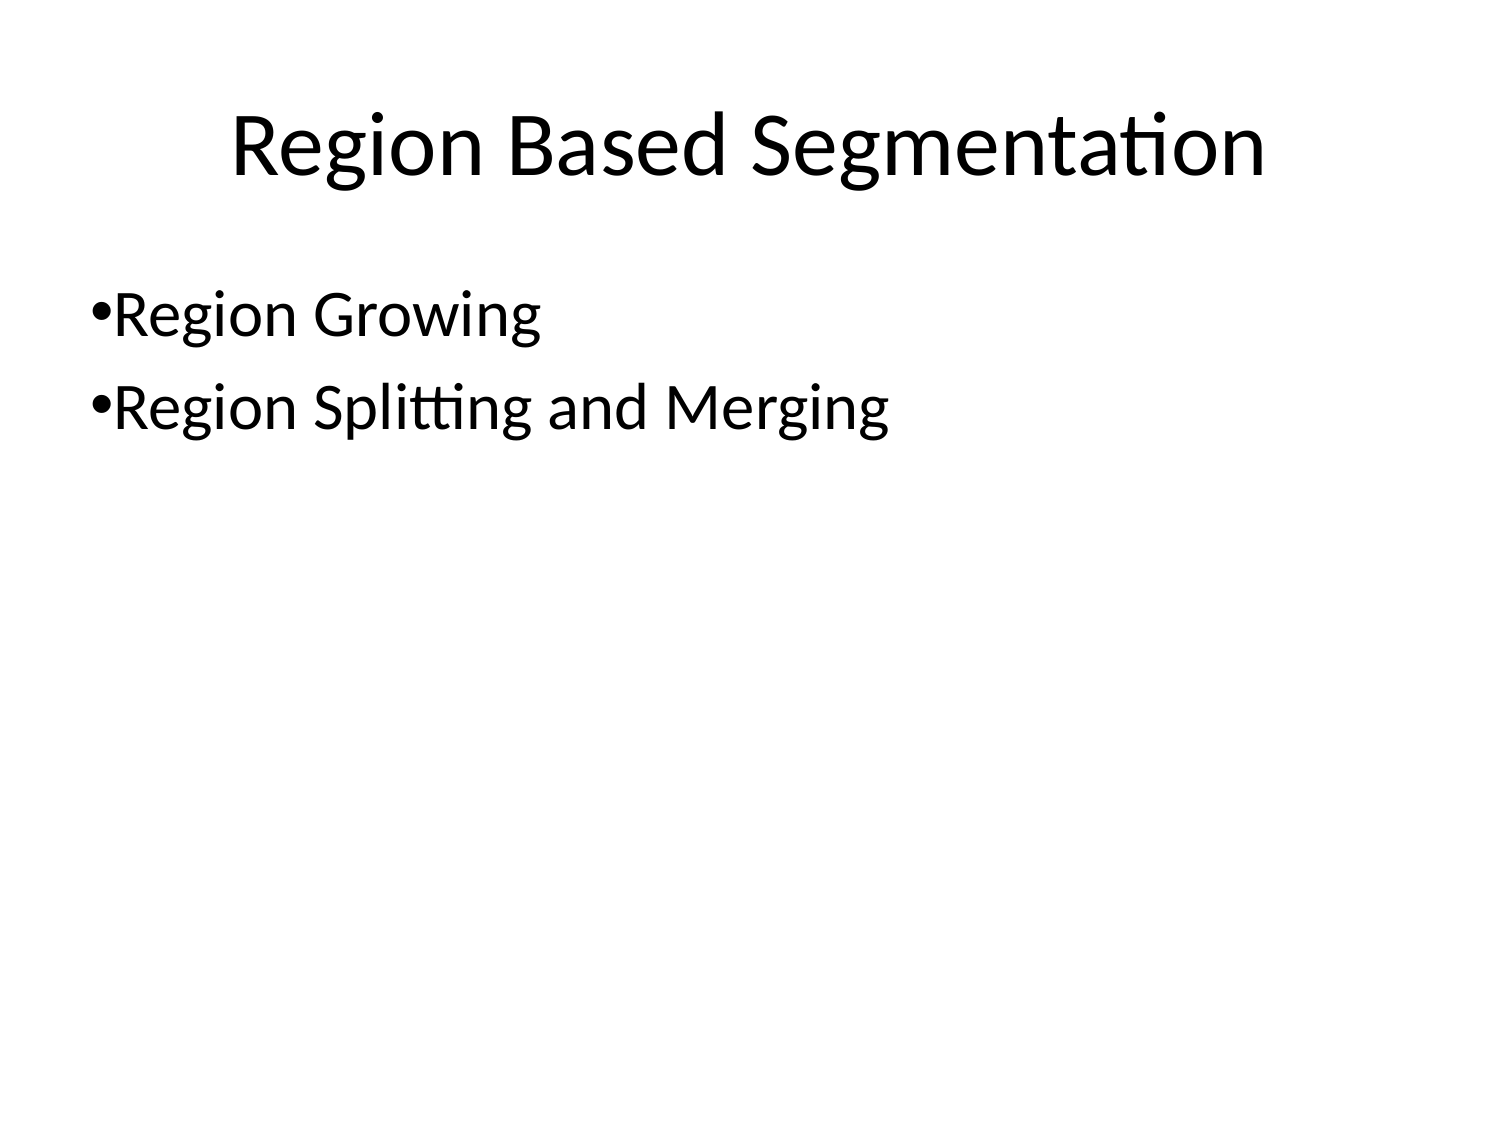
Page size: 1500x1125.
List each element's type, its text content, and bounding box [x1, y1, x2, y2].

list Region Growing Region Splitting and Merging [75, 262, 1425, 1005]
title Region Based Segmentation [75, 45, 1425, 233]
